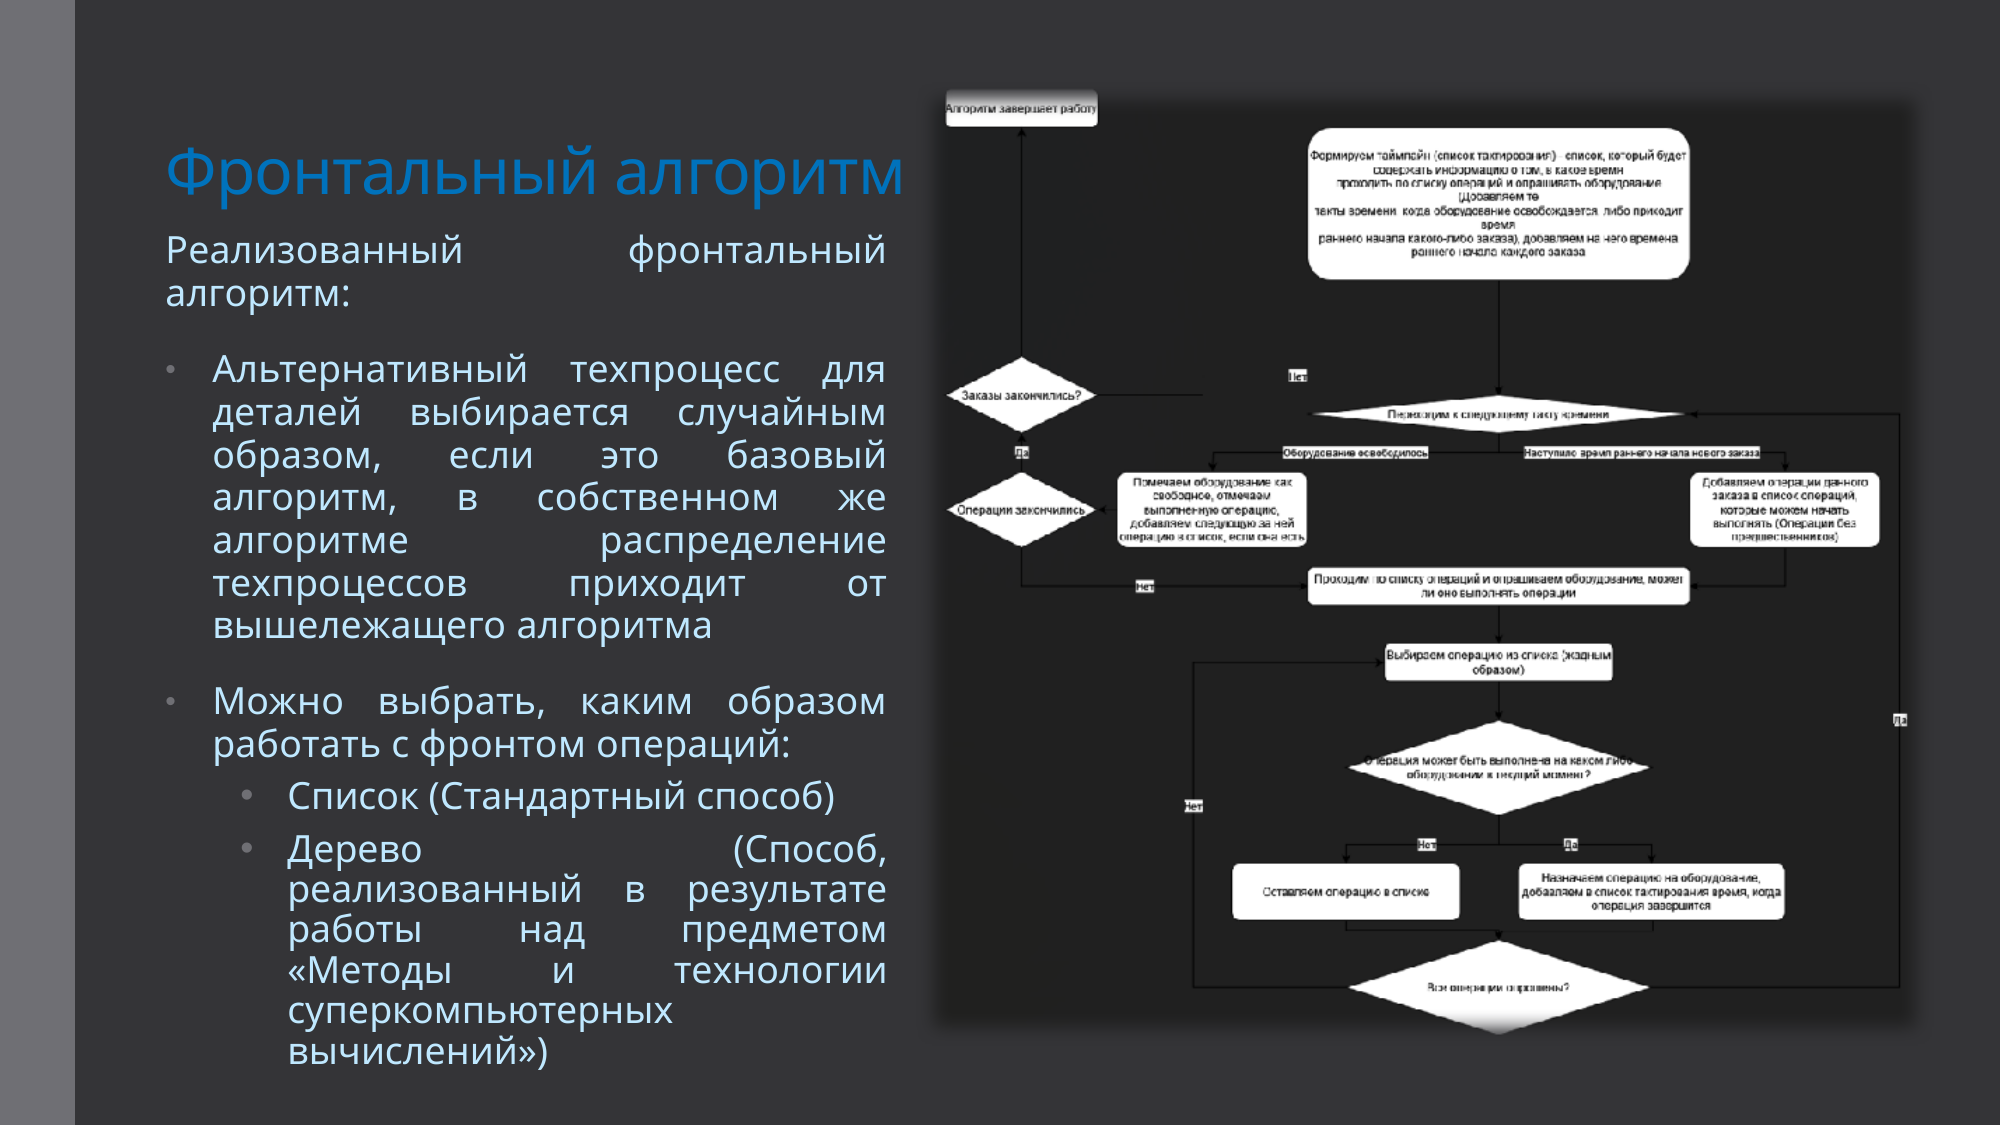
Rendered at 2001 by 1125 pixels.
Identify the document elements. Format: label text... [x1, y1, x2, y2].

picture [916, 82, 1934, 1046]
subtitle Реализованный фронтальный алгоритм: Альтернативный техпроцесс для деталей выбирается случайным образом, если это базовый алгоритм, в собственном же алгоритме распределение техпроцессов приходит от вышележащего алгоритма Можно выбрать, каким образом работать с фронтом операций: Список (Стандартный способ) Дерево (Способ, реализованный в результате работы над предметом «Методы и технологии суперкомпьютерных вычислений») [150, 222, 904, 1103]
title Фронтальный алгоритм [150, 107, 909, 216]
